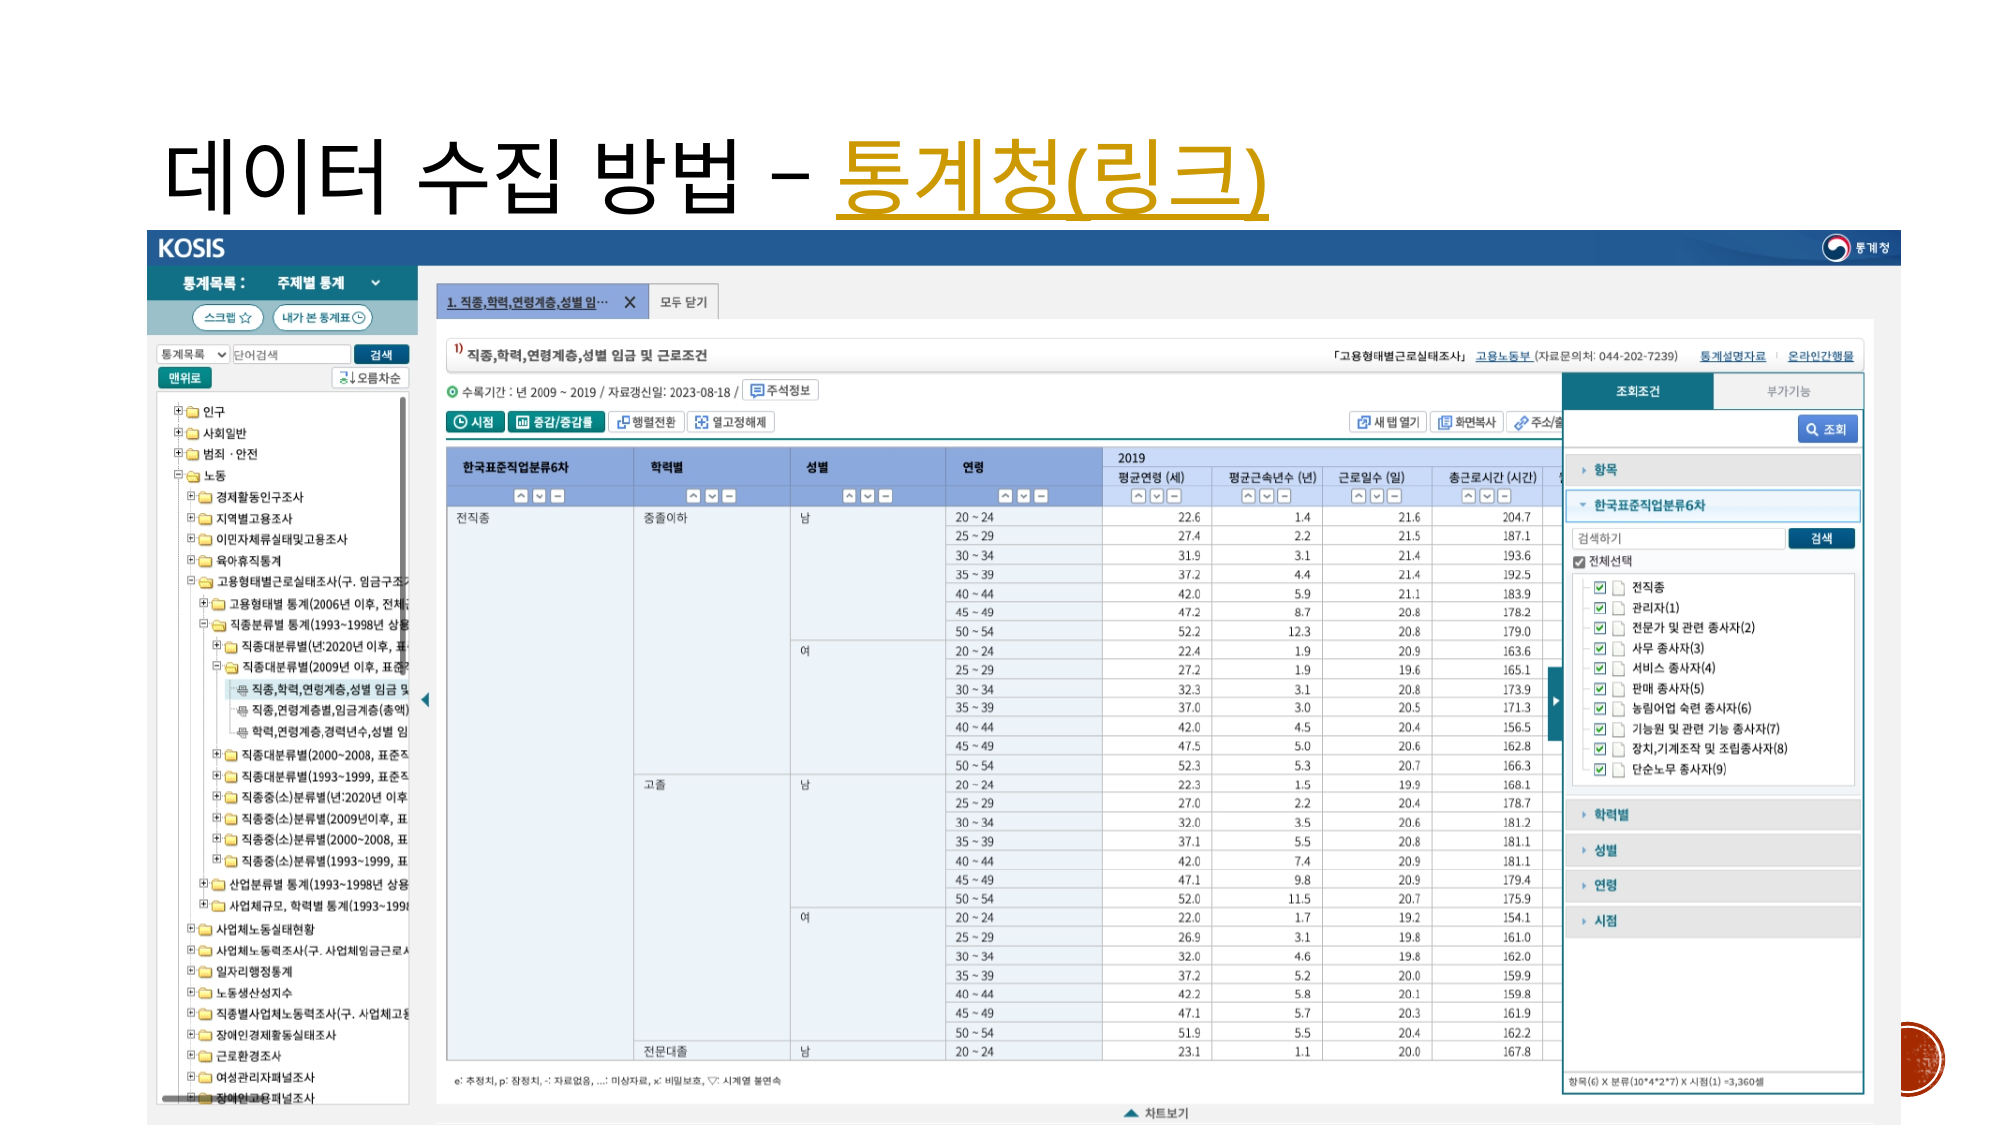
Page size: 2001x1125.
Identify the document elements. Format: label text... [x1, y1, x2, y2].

title 데이터 수집 방법 – 통계청(링크) [147, 66, 1514, 230]
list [151, 233, 1898, 1123]
